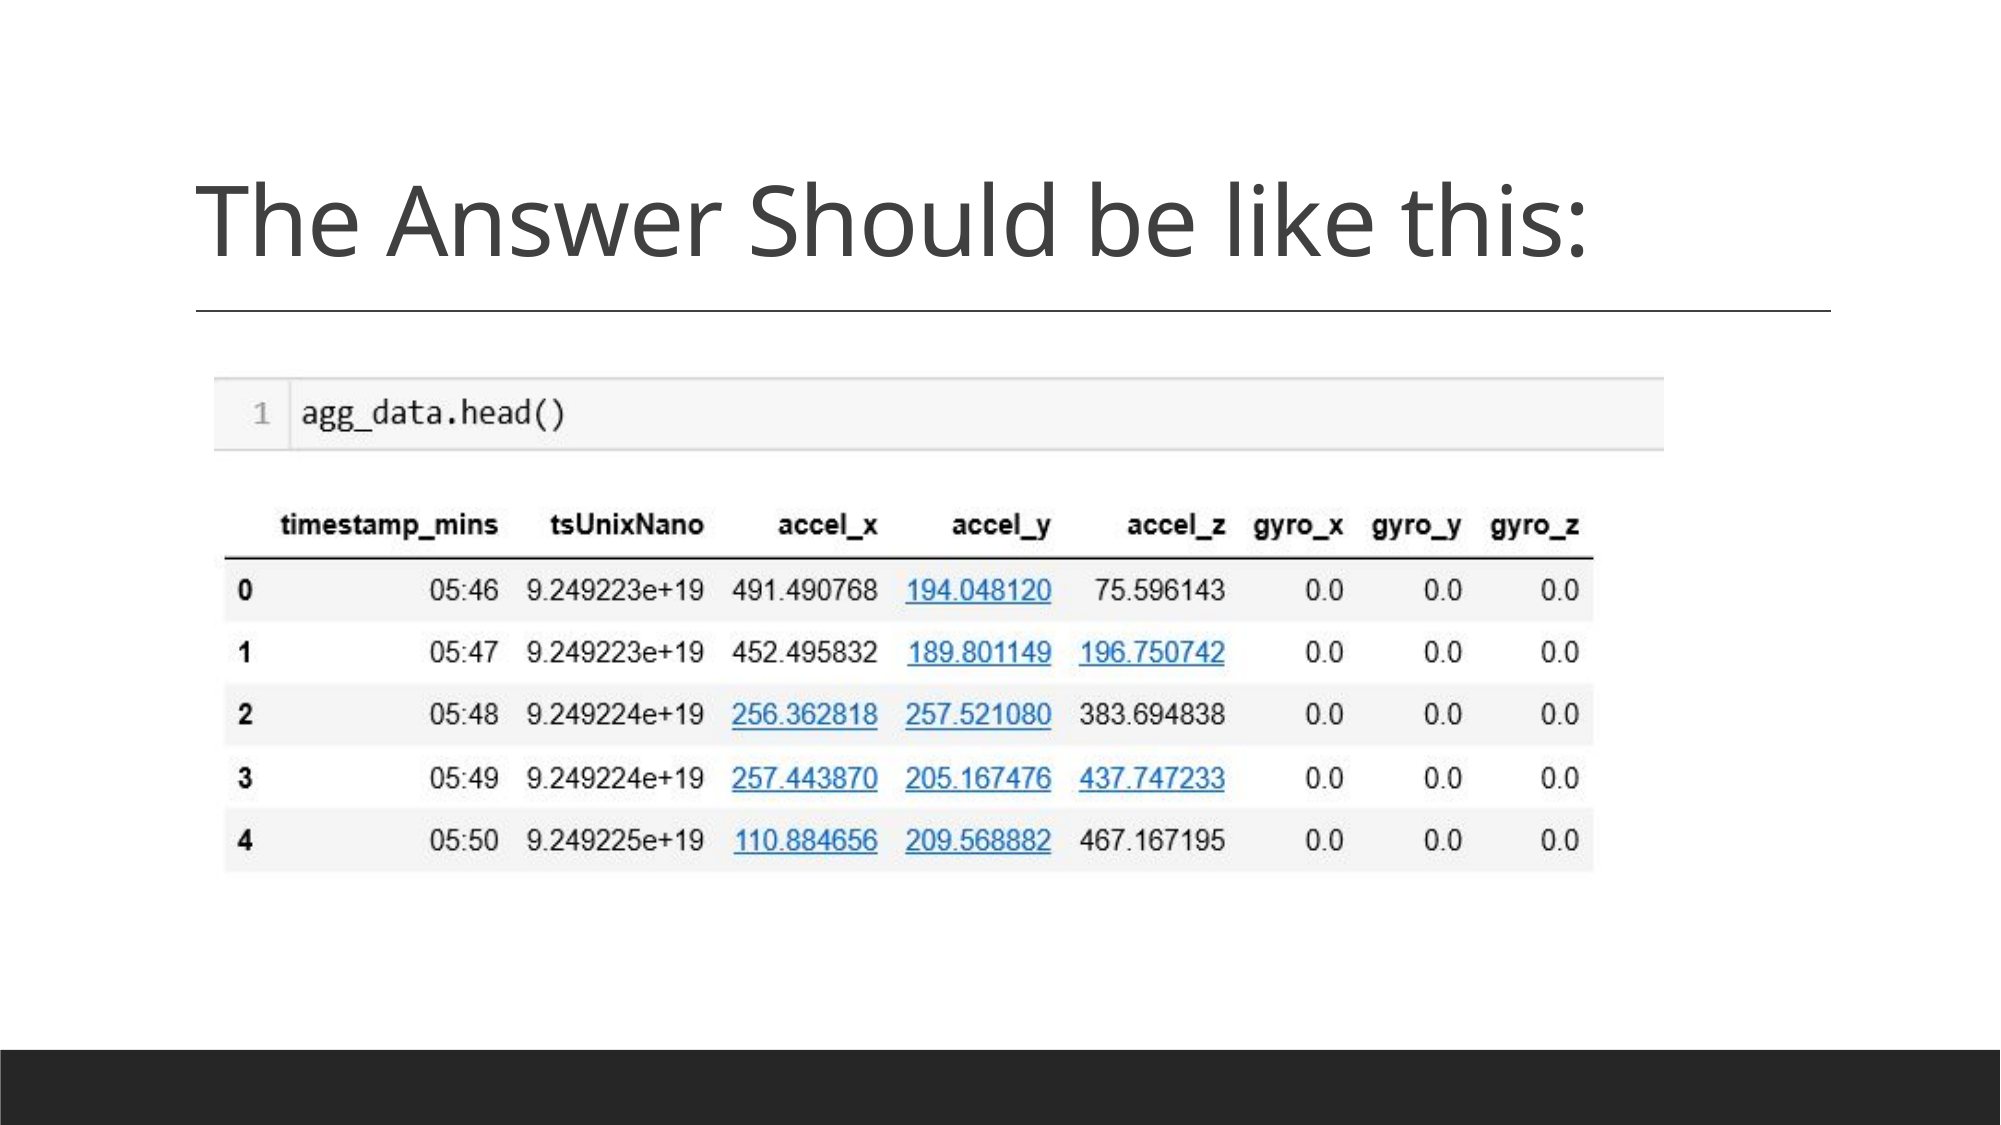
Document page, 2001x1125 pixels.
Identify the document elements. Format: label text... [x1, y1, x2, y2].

title The Answer Should be like this: [180, 47, 1830, 285]
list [213, 367, 1664, 910]
